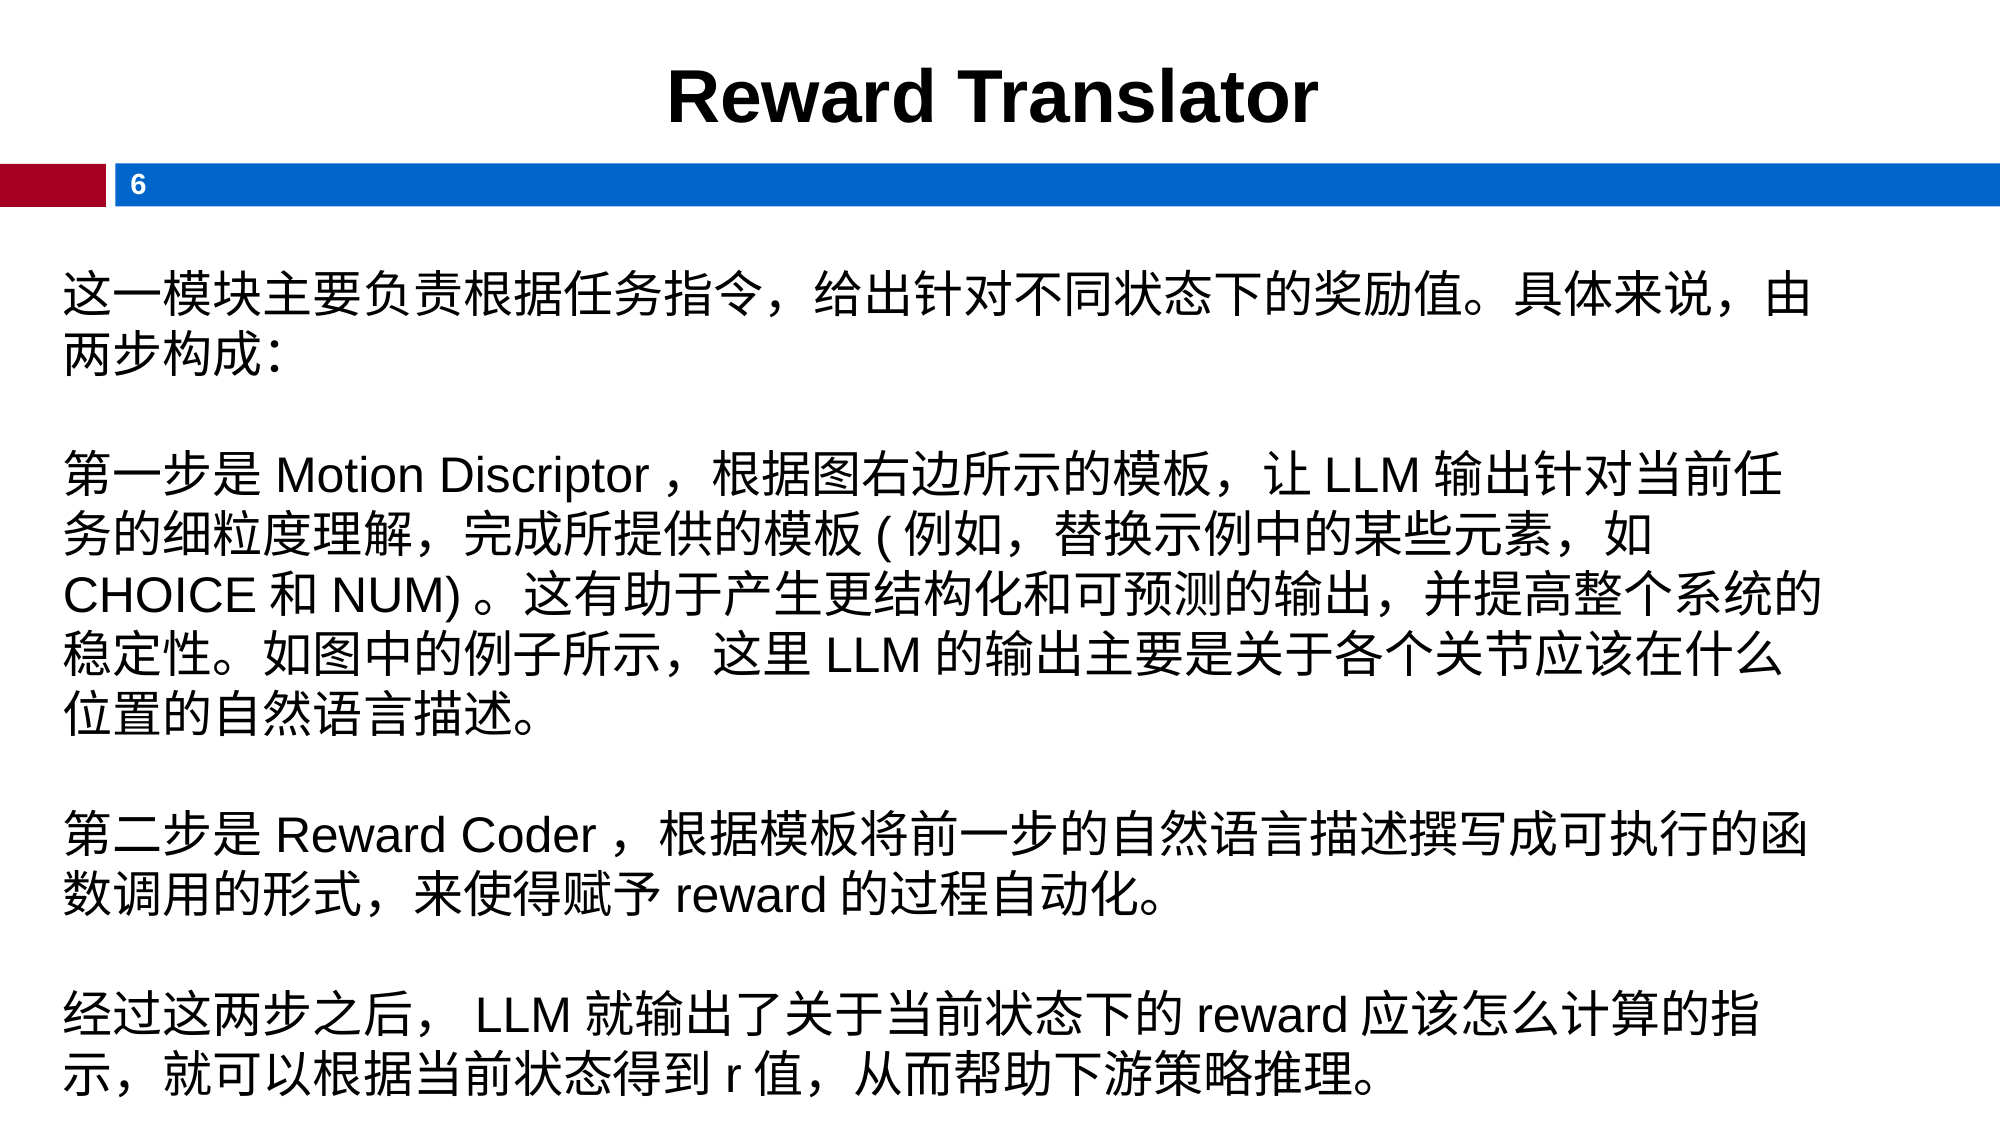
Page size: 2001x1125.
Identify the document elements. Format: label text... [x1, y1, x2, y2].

title Reward Translator [48, 36, 1939, 148]
text_box 这一模块主要负责根据任务指令，给出针对不同状态下的奖励值。具体来说，由两步构成： 第一步是Motion Discriptor，根据图右边所示的模板，让LLM输出针对当前任务的细粒度理解，完成所提供的模板(例如，替换示例中的某些元素，如CHOICE和NUM)。这有助于产生更结构化和可预测的输出，并提高整个系统的稳定性。如图中的例子所示，这里LLM的输出主要是关于各个关节应该在什么位置的自然语言描述。 第二步是Reward Coder，根据模板将前一步的自然语言描述撰写成可执行的函数调用的形式，来使得赋予reward的过程自动化。 经过这两步之后，LLM就输出了关于当前状态下的reward应该怎么计算的指示，就可以根据当前状态得到r值，从而帮助下游策略推理。 [48, 254, 1842, 1105]
